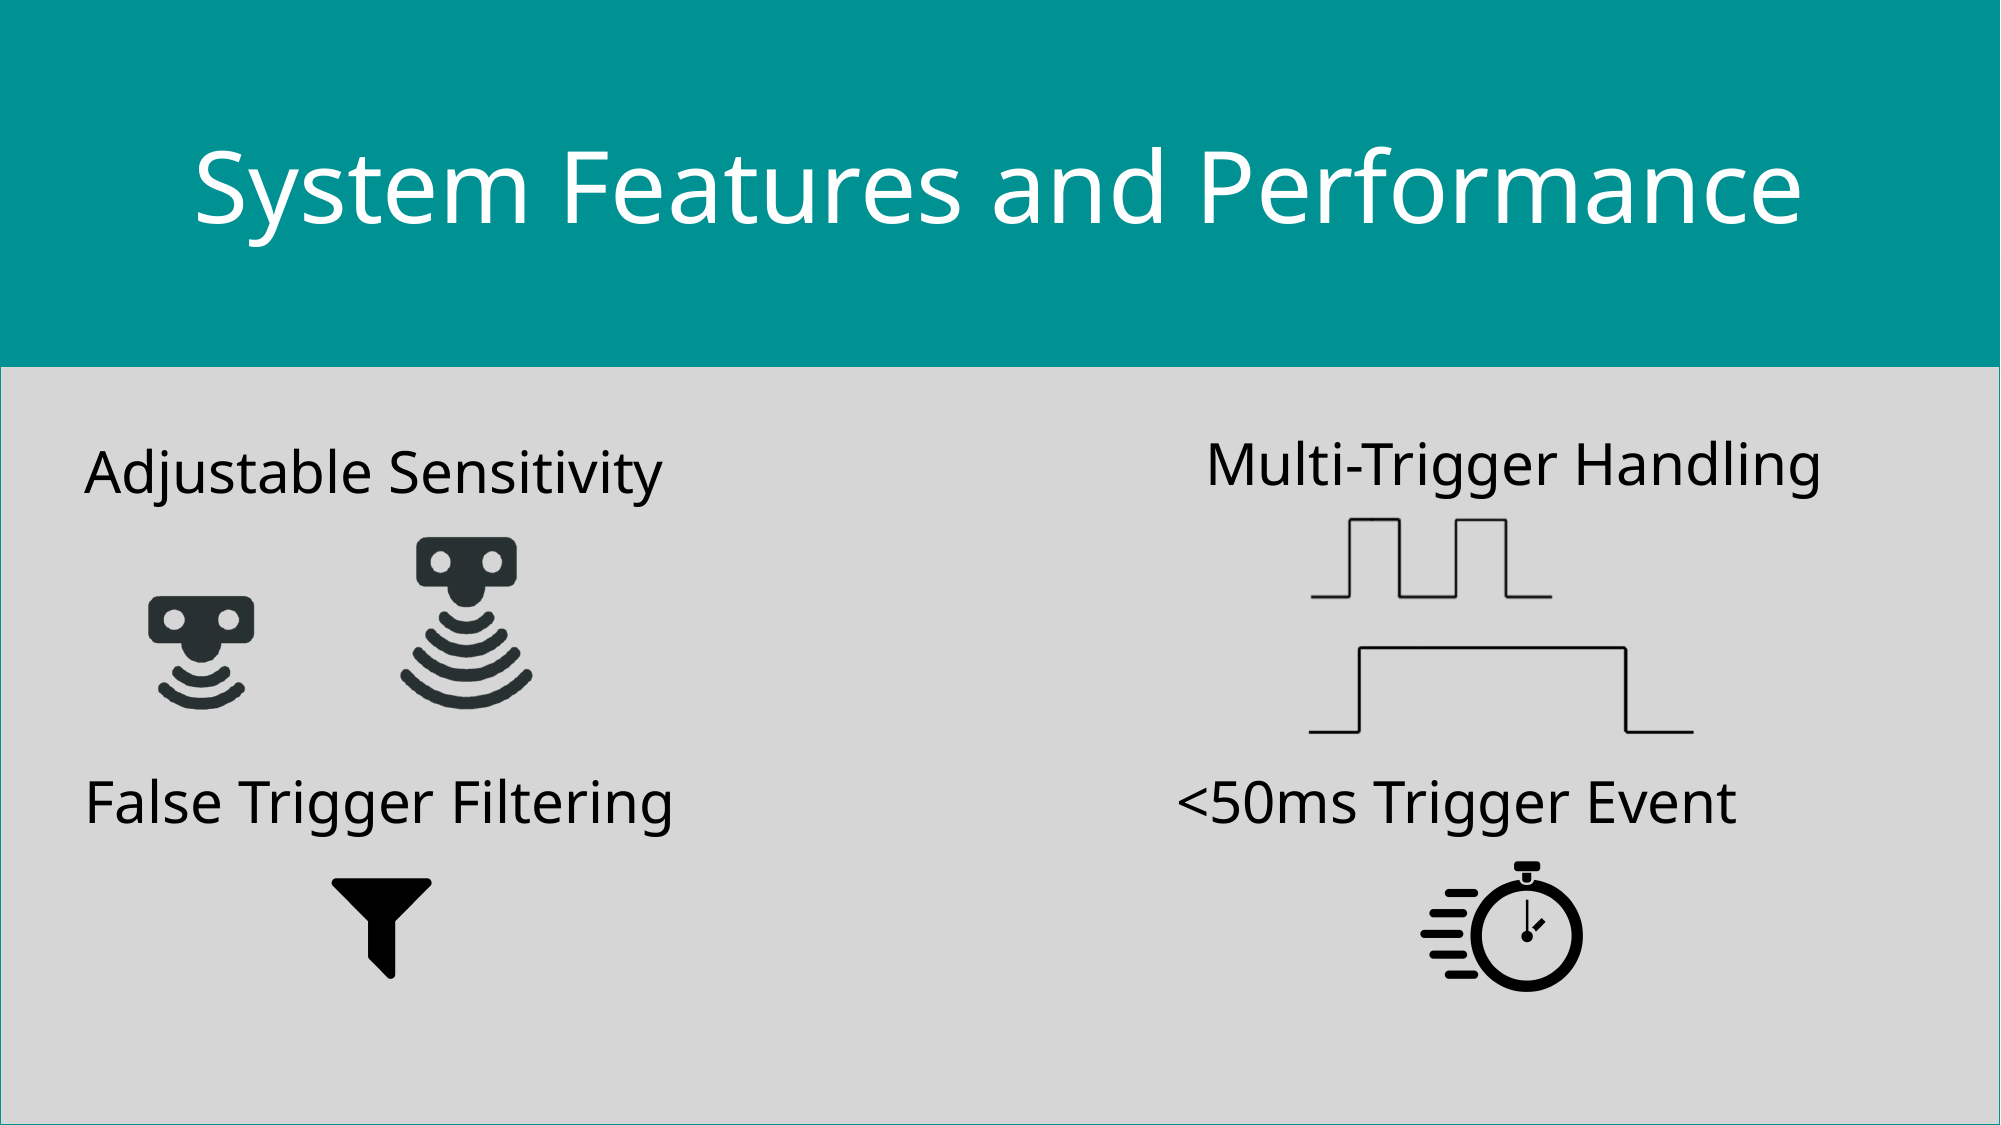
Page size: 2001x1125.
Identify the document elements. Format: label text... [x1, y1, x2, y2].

picture [389, 528, 552, 721]
text_box False Trigger Filtering [69, 757, 820, 923]
picture [124, 585, 285, 719]
text_box Multi-Trigger Handling [1190, 419, 1999, 585]
picture [1260, 625, 1742, 757]
text_box <50ms Trigger Event [1161, 757, 1912, 923]
text_box Adjustable Sensitivity [69, 419, 790, 595]
picture [318, 860, 446, 989]
picture [1420, 861, 1583, 992]
text_box [0, 367, 2000, 1125]
picture [1282, 511, 1583, 624]
text_box System Features and Performance [0, 0, 2000, 367]
